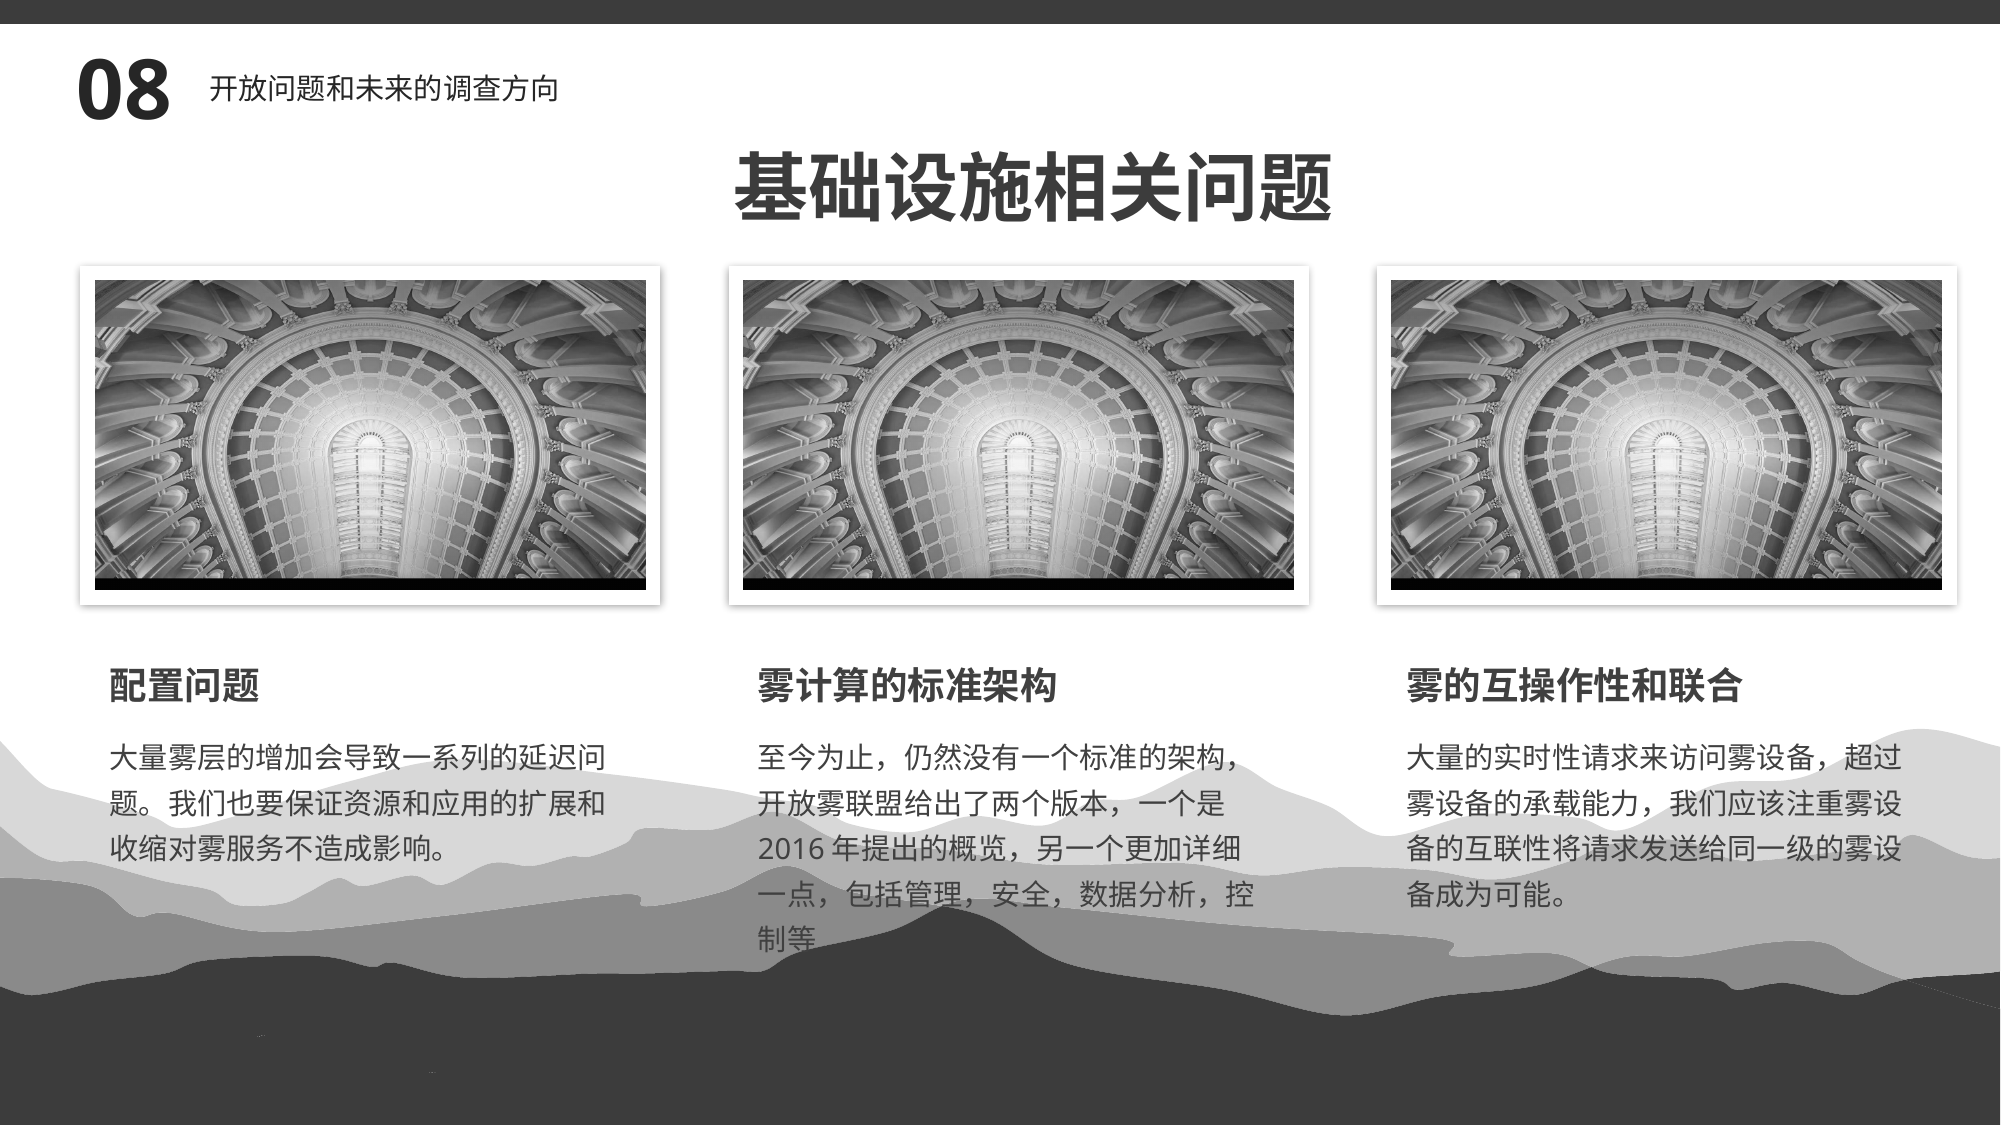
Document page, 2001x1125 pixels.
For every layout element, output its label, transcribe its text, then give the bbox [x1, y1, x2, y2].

picture [94, 280, 646, 591]
text_box 雾的互操作性和联合 [1391, 641, 1759, 715]
text_box 大量雾层的增加会导致一系列的延迟问题。我们也要保证资源和应用的扩展和收缩对雾服务不造成影响。 [94, 721, 624, 873]
text_box 雾计算的标准架构 [743, 641, 1073, 715]
text_box 至今为止，仍然没有一个标准的架构，开放雾联盟给出了两个版本，一个是2016年提出的概览，另一个更加详细一点，包括管理，安全，数据分析，控制等 [743, 721, 1272, 964]
picture [1391, 280, 1943, 591]
text_box 开放问题和未来的调查方向 [194, 60, 603, 121]
text_box 配置问题 [94, 641, 275, 715]
text_box 大量的实时性请求来访问雾设备，超过雾设备的承载能力，我们应该注重雾设备的互联性将请求发送给同一级的雾设备成为可能。 [1391, 721, 1920, 919]
list 基础设施相关问题 [410, 142, 1656, 313]
text_box 08 [61, 39, 192, 136]
picture [742, 280, 1294, 591]
